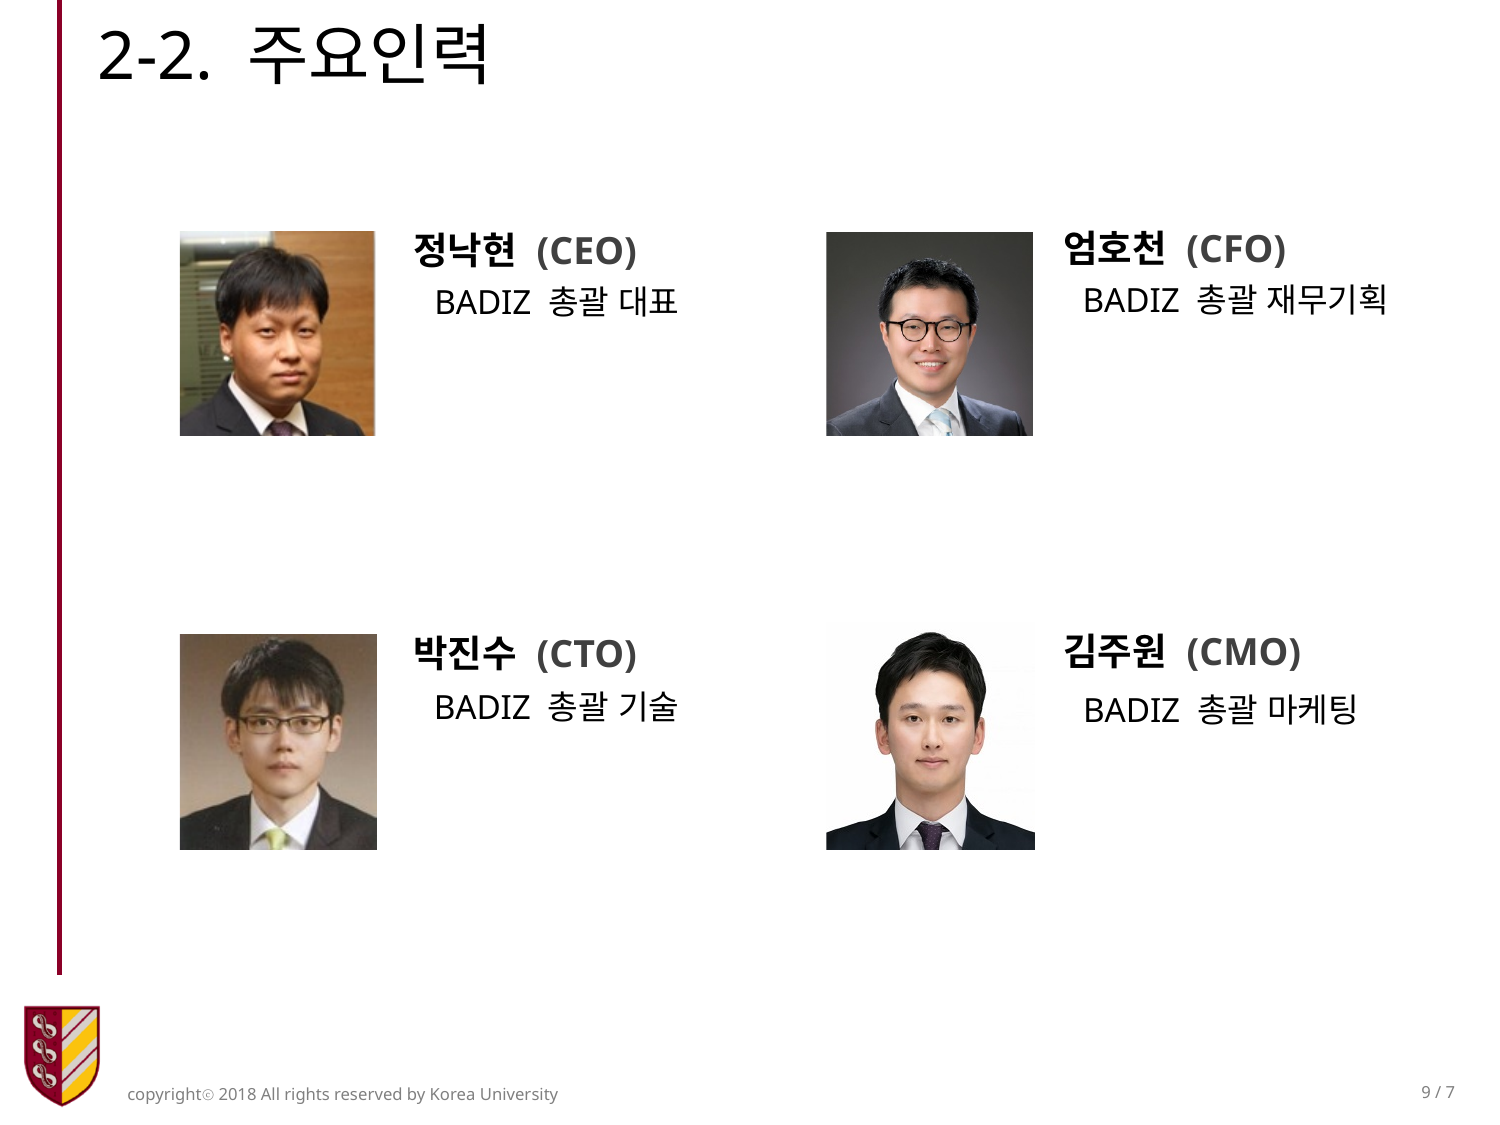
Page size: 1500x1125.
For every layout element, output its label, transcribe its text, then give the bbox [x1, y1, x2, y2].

list 2-2. 주요인력 [82, 14, 1169, 99]
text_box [1048, 634, 1414, 738]
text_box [398, 231, 869, 330]
picture [826, 621, 1035, 850]
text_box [398, 634, 779, 735]
picture [179, 231, 377, 436]
picture [826, 232, 1033, 436]
picture [15, 984, 113, 1119]
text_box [1048, 231, 1485, 328]
picture [179, 634, 377, 850]
